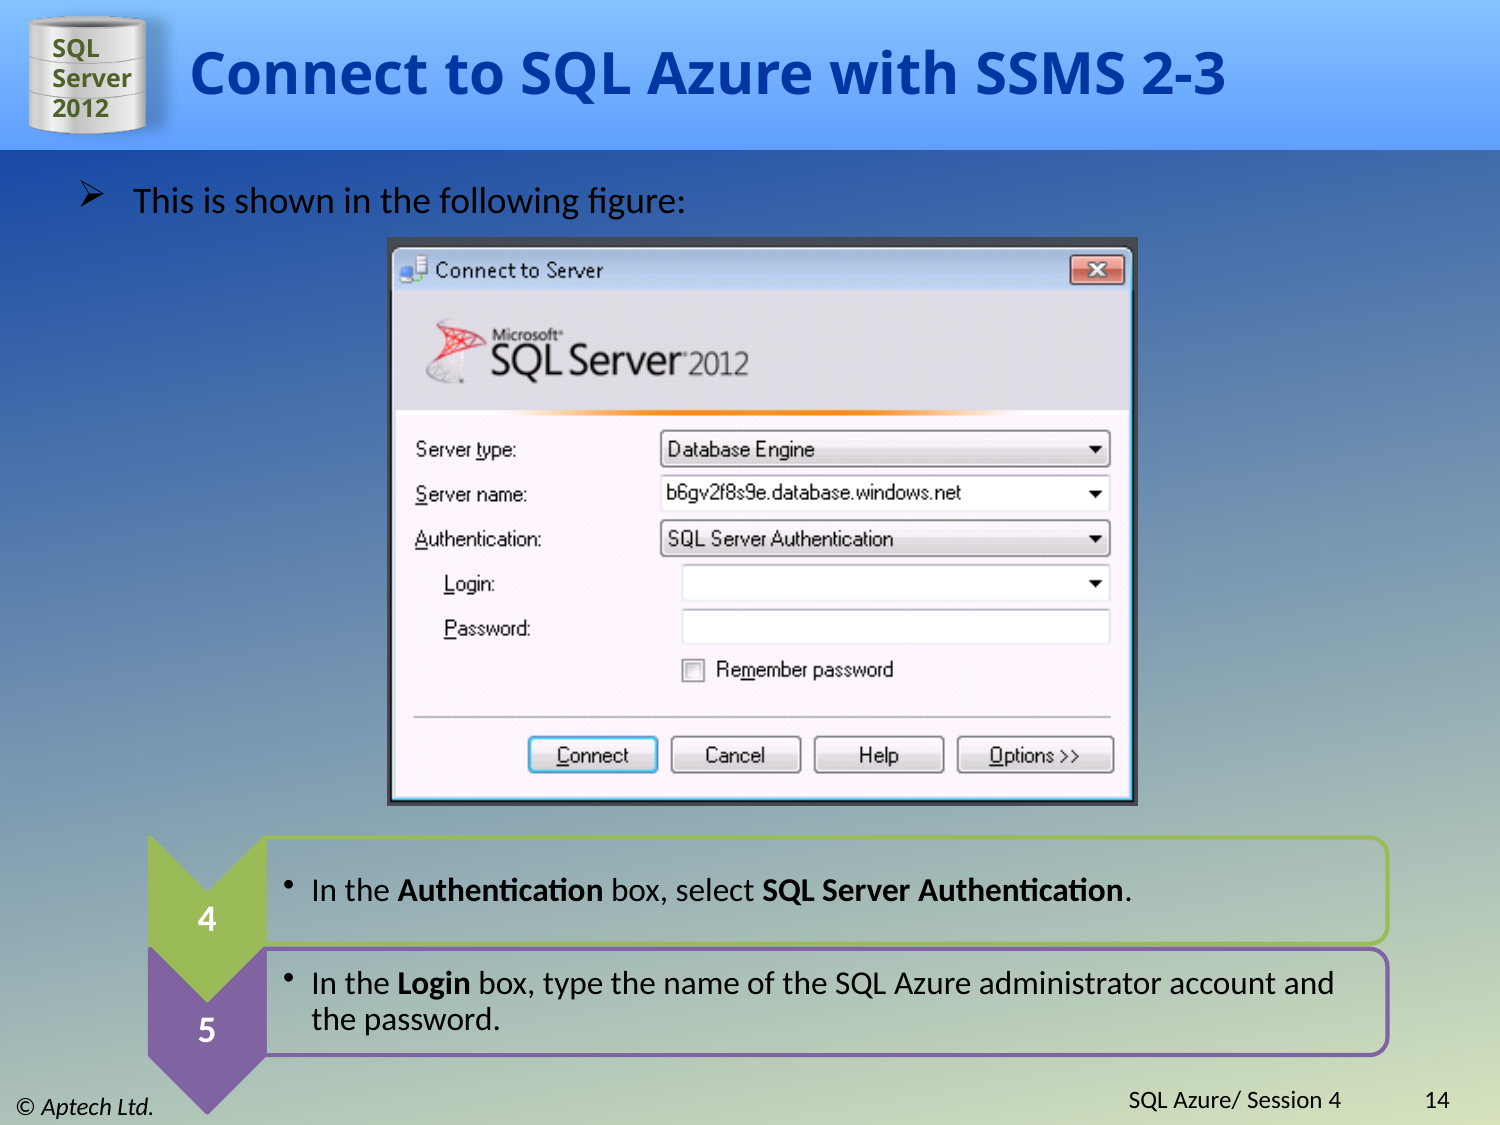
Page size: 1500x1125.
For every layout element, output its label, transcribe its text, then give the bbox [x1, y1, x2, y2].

picture [24, 0, 150, 150]
title Connect to SQL Azure with SSMS 2-3 [174, 37, 1426, 106]
slide_number 14 [1391, 1084, 1465, 1113]
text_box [149, 837, 1388, 1113]
text_box This is shown in the following figure: [62, 168, 1438, 229]
picture [387, 237, 1138, 806]
